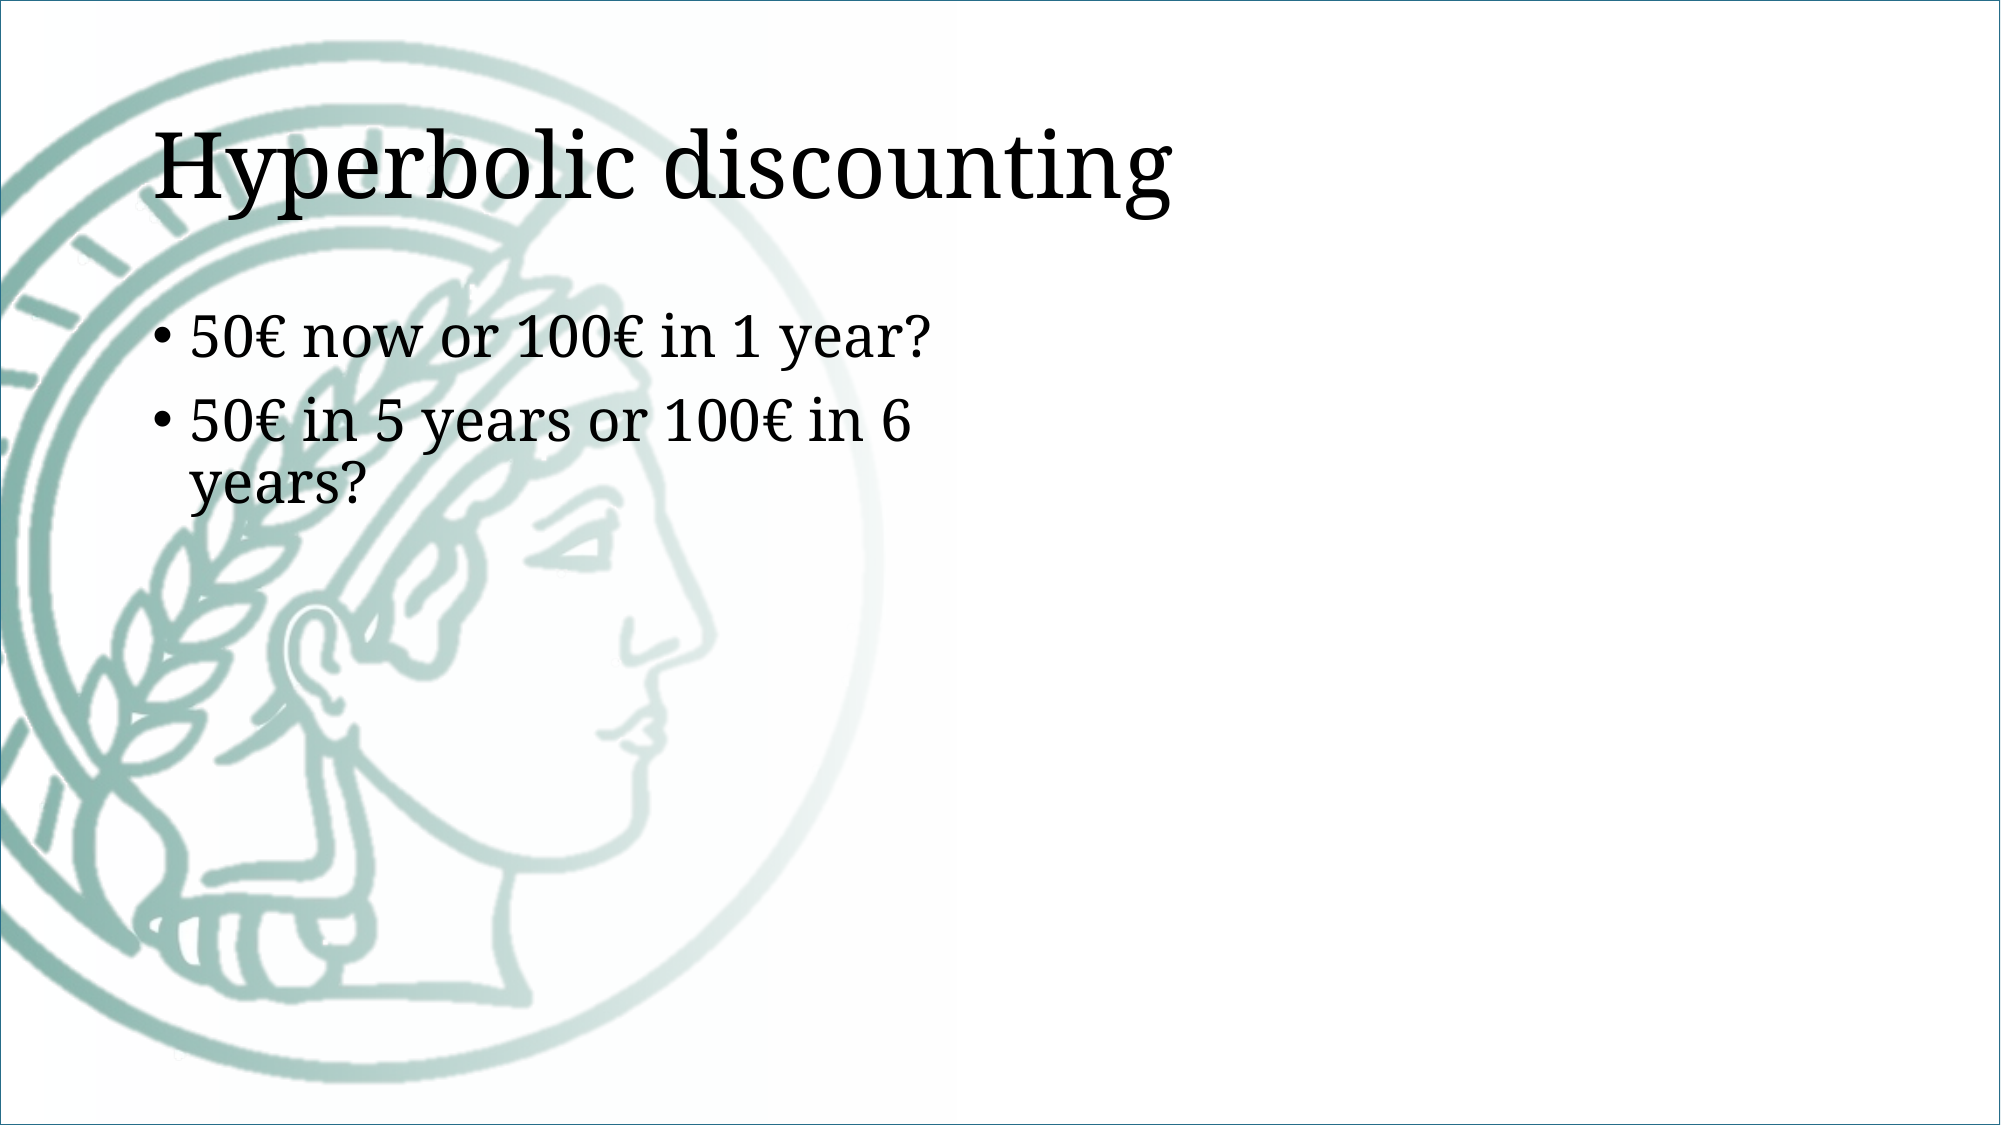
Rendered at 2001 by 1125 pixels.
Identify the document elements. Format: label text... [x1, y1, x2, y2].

title Hyperbolic discounting [137, 59, 1863, 278]
list 50€ now or 100€ in 1 year? 50€ in 5 years or 100€ in 6 years? [137, 299, 988, 1014]
